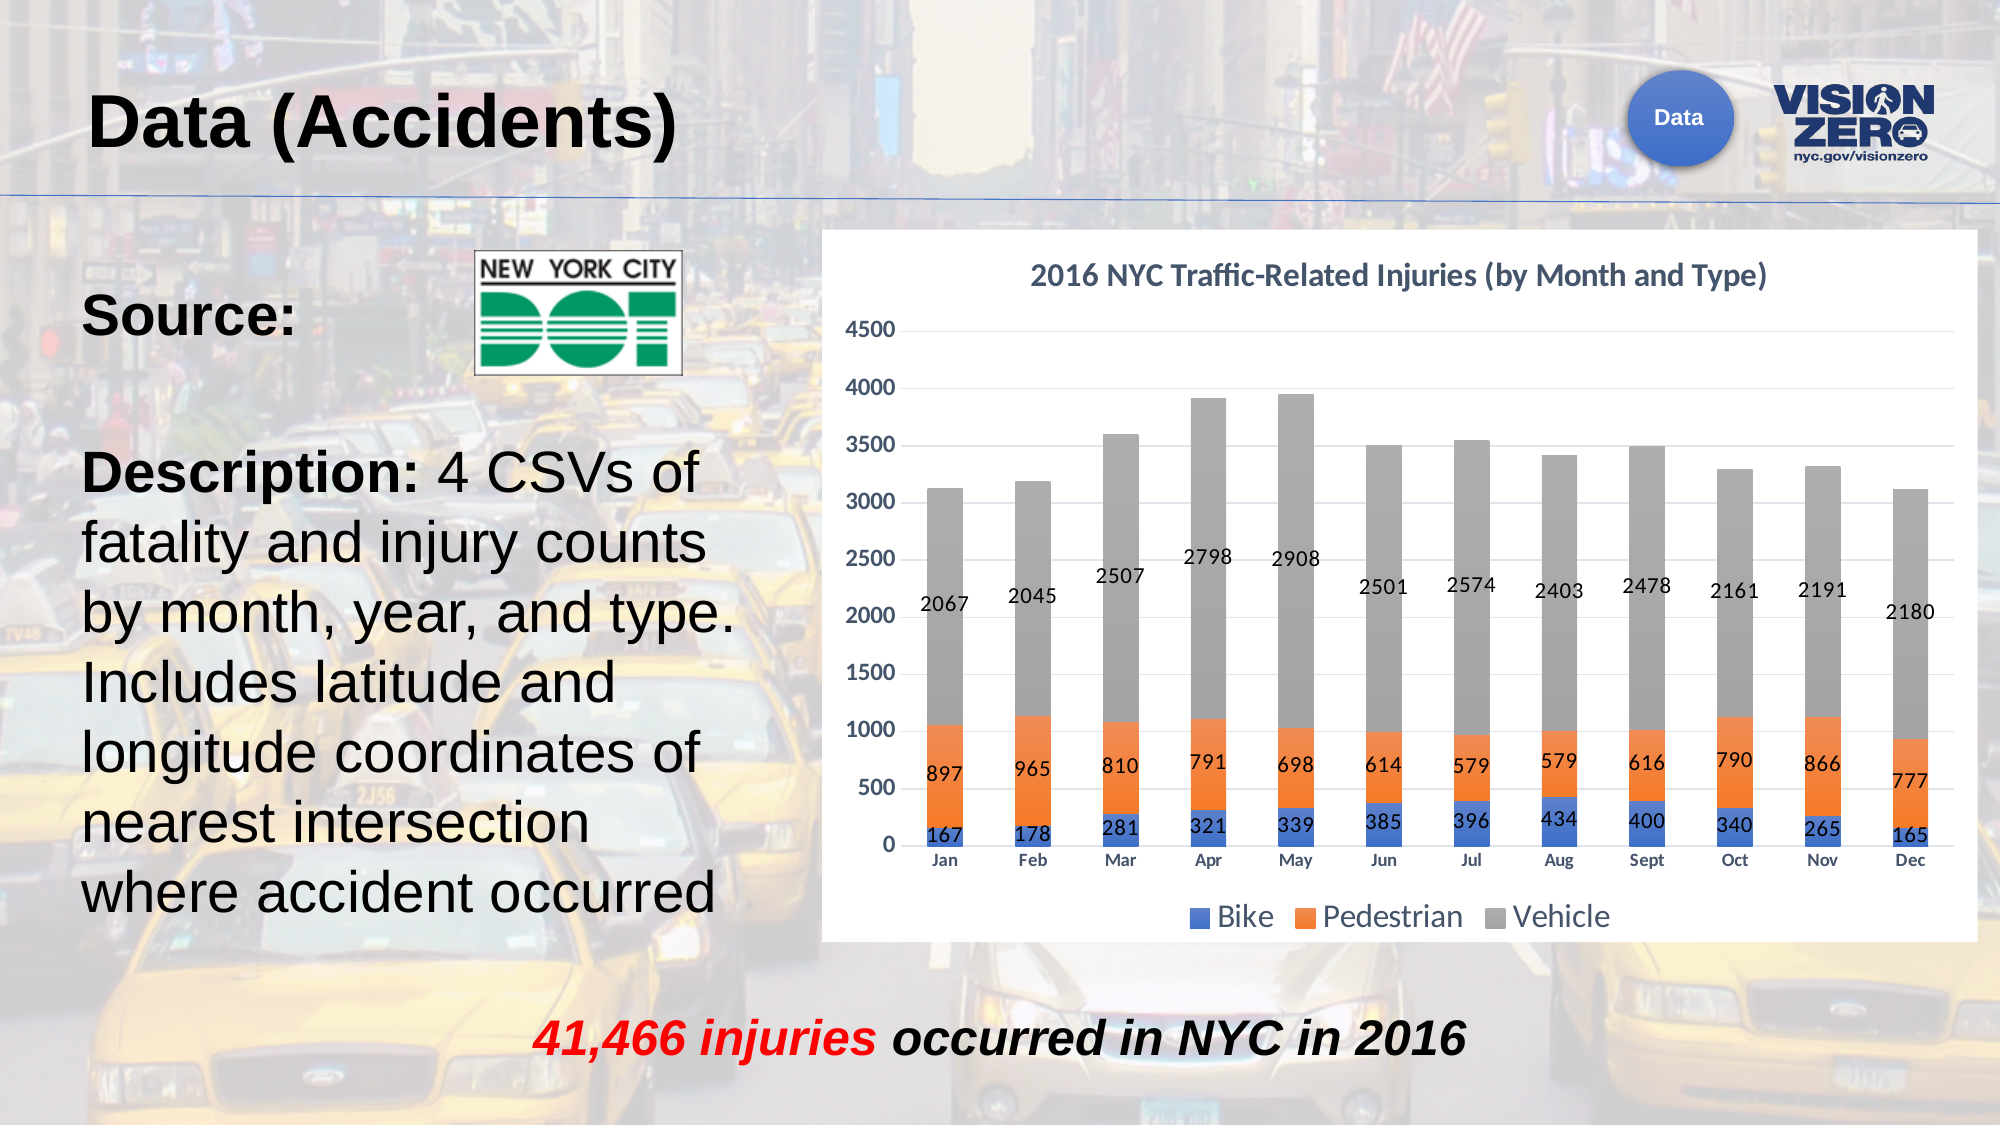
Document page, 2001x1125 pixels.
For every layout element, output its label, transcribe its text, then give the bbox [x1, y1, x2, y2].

picture [1798, 84, 1934, 163]
picture [474, 250, 683, 376]
text_box 41,466 injuries occurred in NYC in 2016 [500, 997, 1500, 1073]
text_box Description: 4 CSVs of fatality and injury counts by month, year, and type. Includes latitude and longitude coordinates of nearest intersection where accident occurred [66, 426, 771, 932]
title Data (Accidents) [72, 49, 1798, 198]
chart [822, 229, 1978, 943]
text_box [1627, 70, 1734, 167]
text_box Source: [66, 269, 433, 354]
